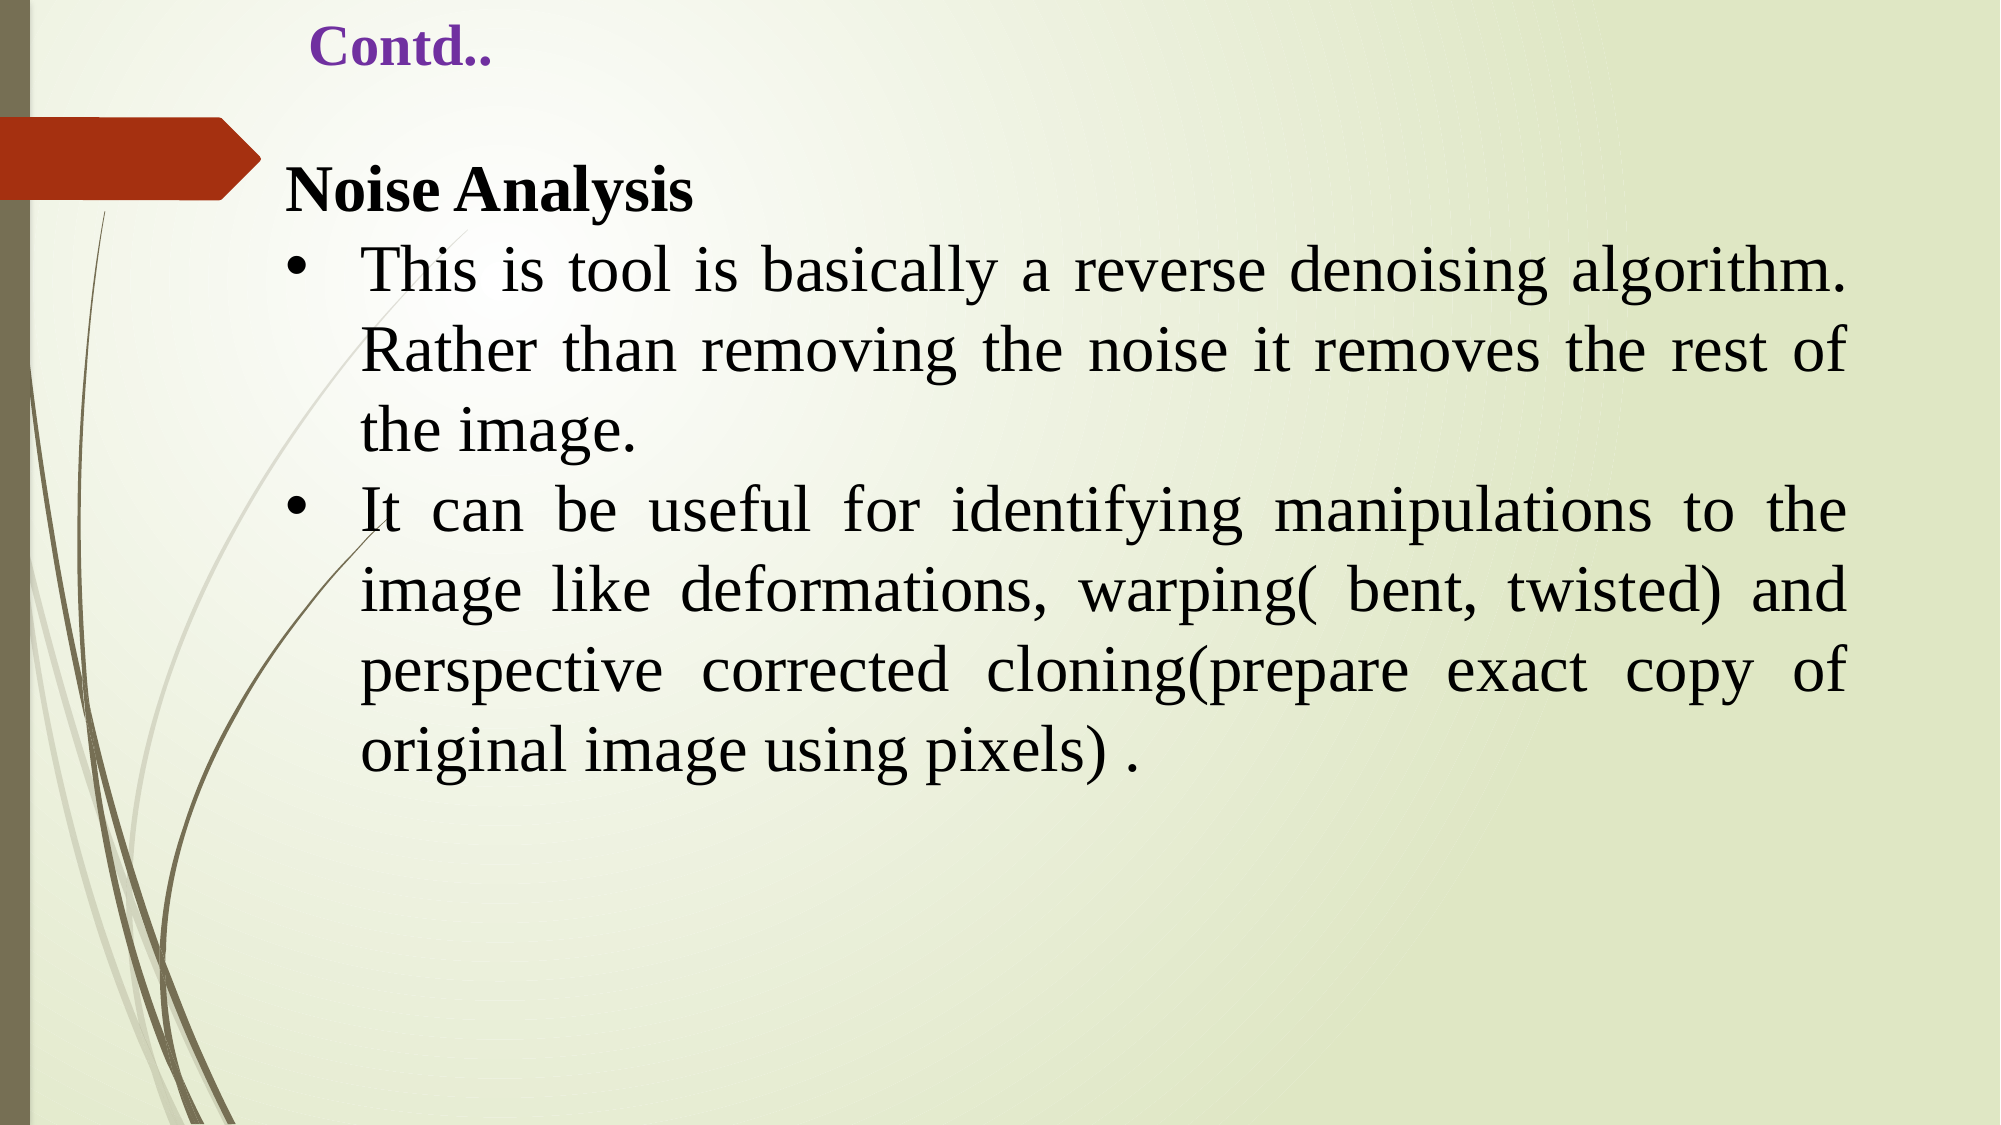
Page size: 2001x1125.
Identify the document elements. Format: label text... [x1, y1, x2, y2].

text_box Contd.. [293, 0, 1361, 85]
text_box Noise Analysis This is tool is basically a reverse denoising algorithm. Rather than removing the noise it removes the rest of the image. It can be useful for identifying manipulations to the image like deformations, warping( bent, twisted) and perspective corrected cloning(prepare exact copy of original image using pixels) . [270, 137, 1866, 792]
